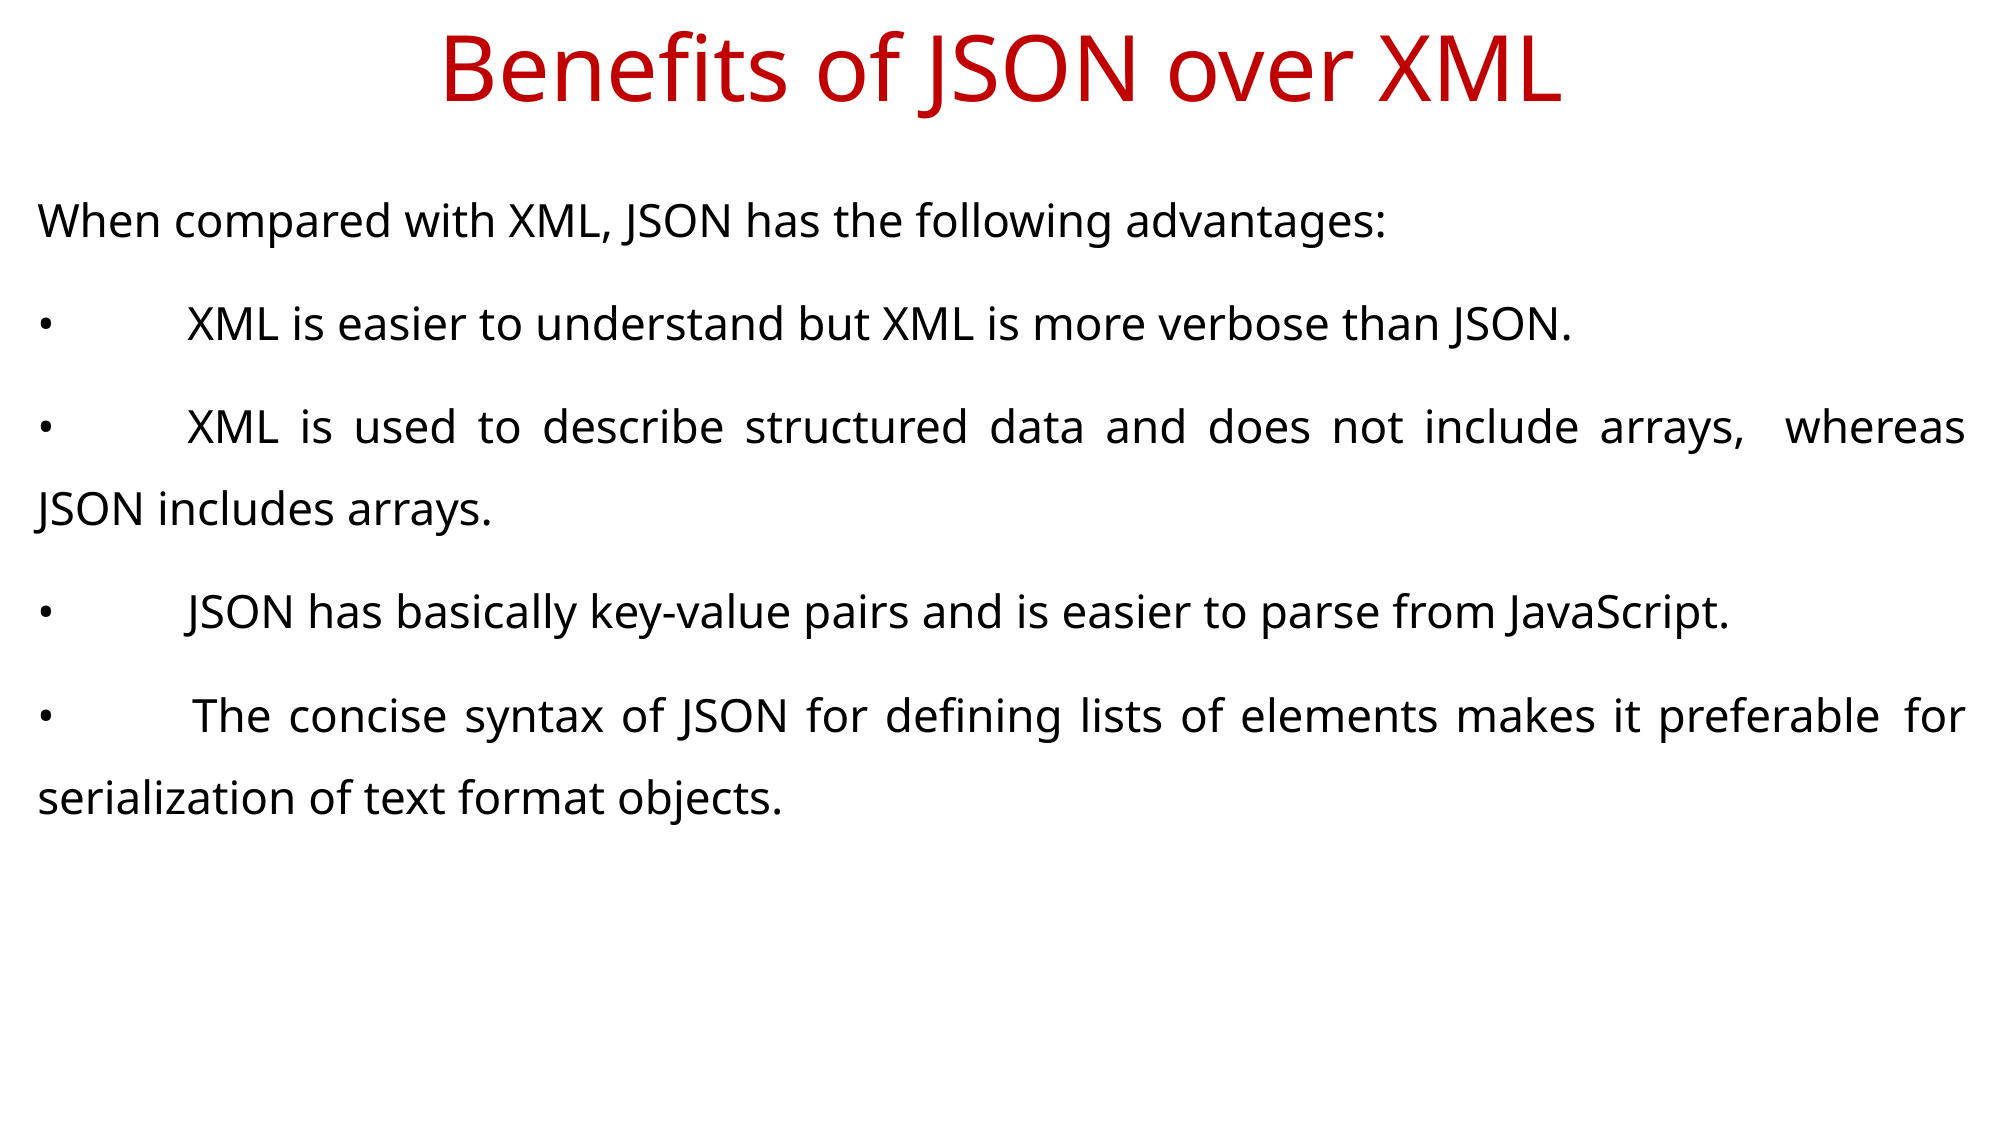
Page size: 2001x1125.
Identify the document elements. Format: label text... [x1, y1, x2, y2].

title Benefits of JSON over XML [22, 0, 1982, 156]
list When compared with XML, JSON has the following advantages: • XML is easier to understand but XML is more verbose than JSON. • XML is used to describe structured data and does not include arrays, whereas JSON includes arrays. • JSON has basically key-value pairs and is easier to parse from JavaScript. • The concise syntax of JSON for defining lists of elements makes it preferable for serialization of text format objects. [22, 156, 1982, 1009]
